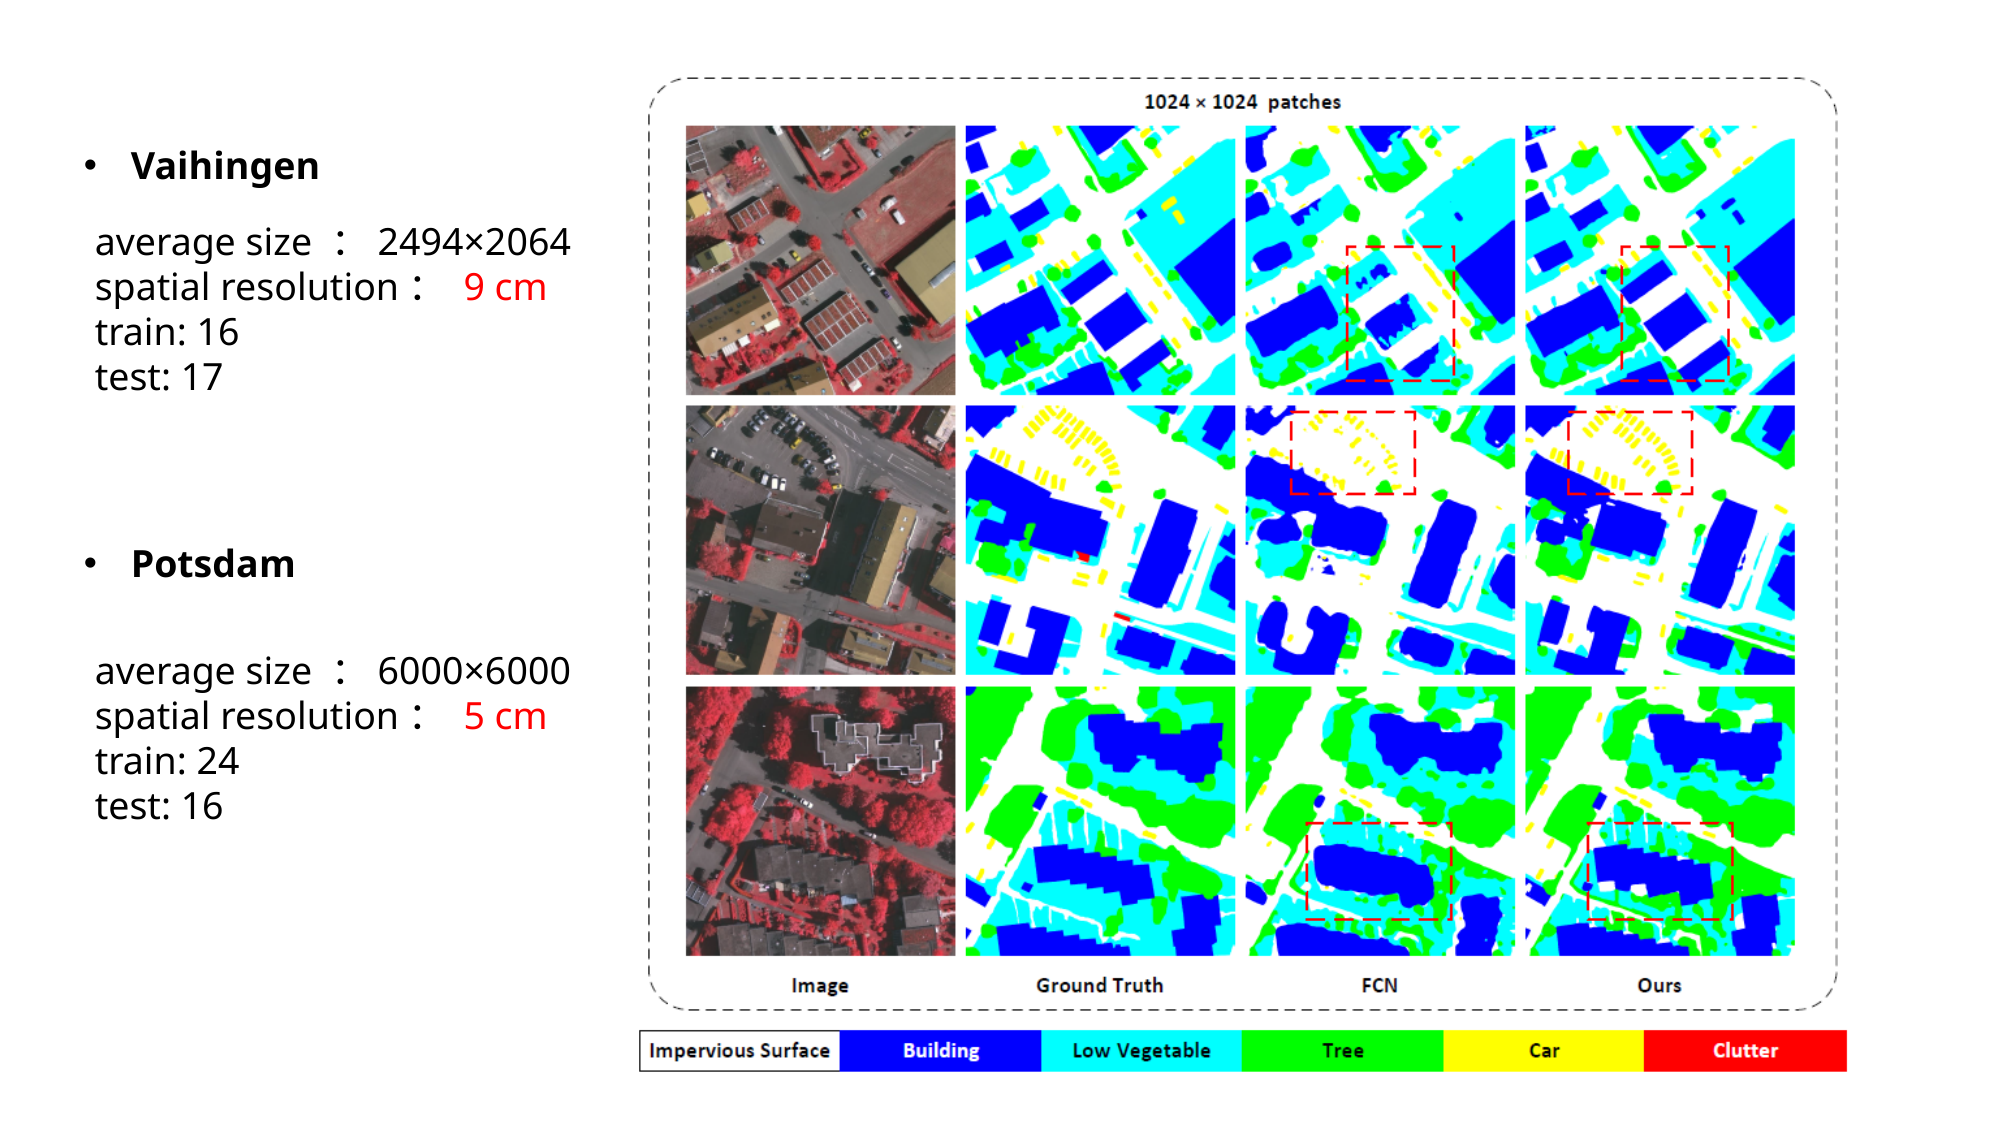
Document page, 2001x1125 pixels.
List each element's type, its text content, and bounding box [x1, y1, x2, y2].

text_box average size ：6000×6000 spatial resolution： 5 cm train: 24 test: 16 [80, 639, 625, 835]
text_box Potsdam [69, 532, 369, 592]
text_box average size ：2494×2064 spatial resolution： 9 cm train: 16 test: 17 [80, 211, 625, 406]
picture [625, 66, 1851, 1081]
text_box Vaihingen [69, 134, 625, 195]
